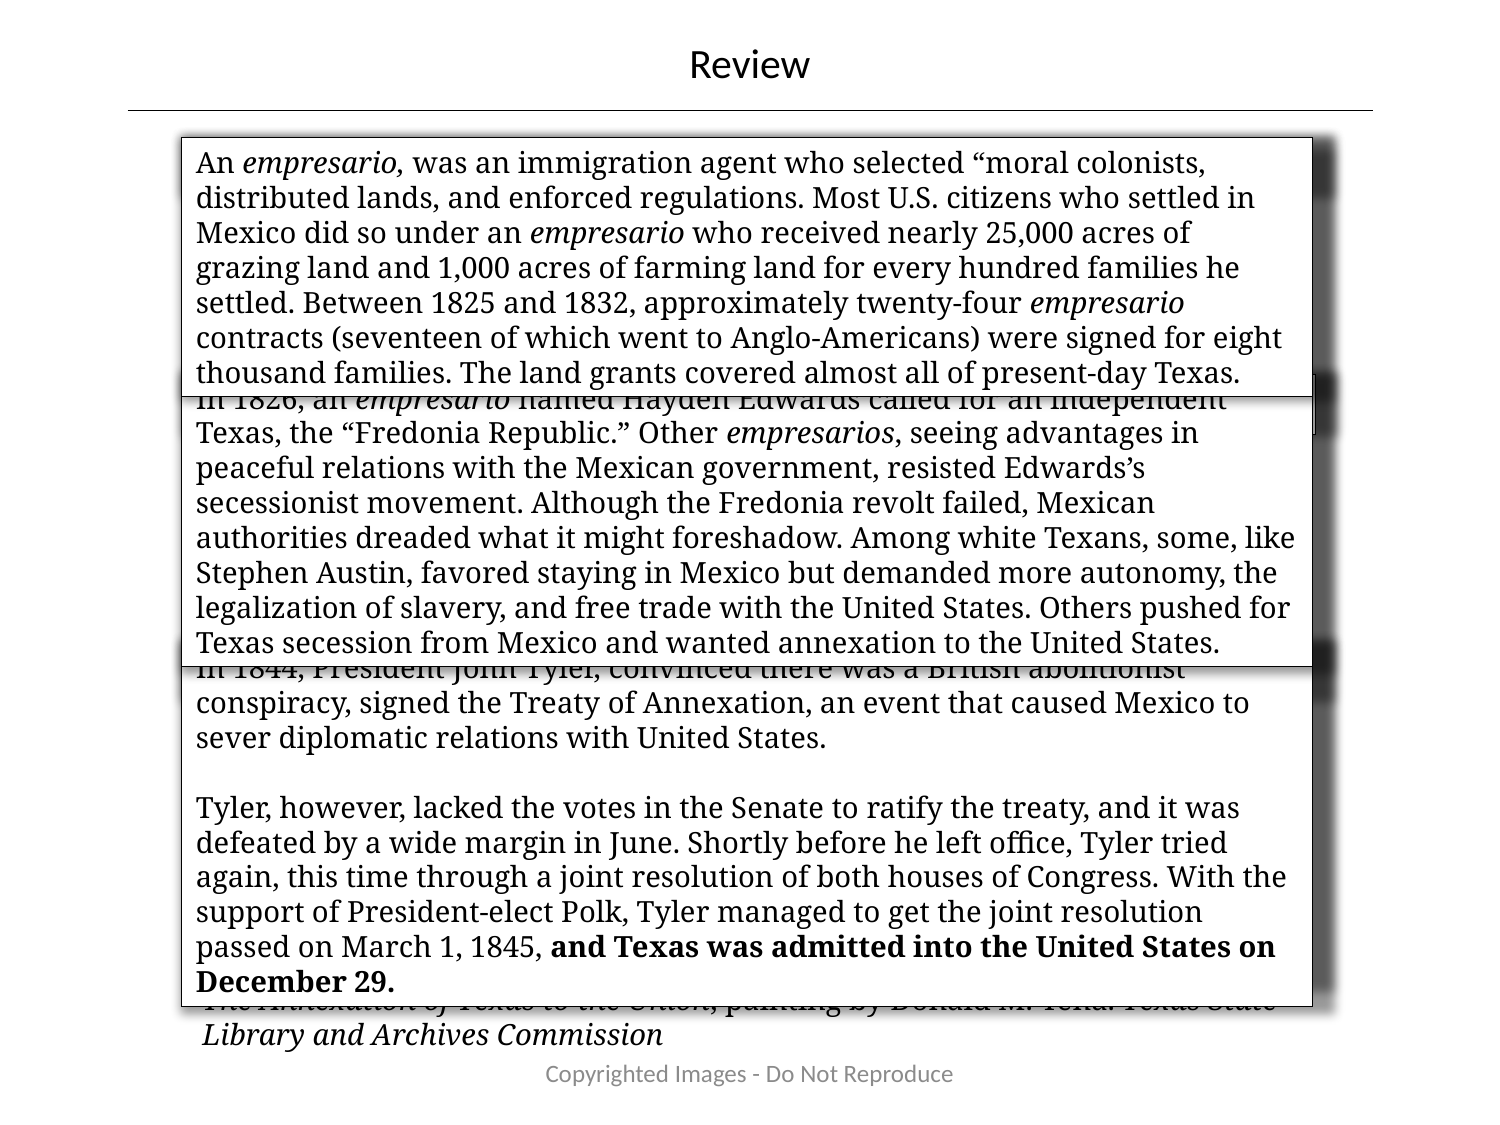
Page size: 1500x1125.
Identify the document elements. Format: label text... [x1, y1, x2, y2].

footer Copyrighted Images - Do Not Reproduce [512, 1042, 988, 1103]
text_box The Annexation of Texas to the Union, painting by Donald M. Yena. Texas State Library and Archives Commission [187, 1021, 1300, 1059]
text_box An empresario, was an immigration agent who selected “moral colonists, distributed lands, and enforced regulations. Most U.S. citizens who settled in Mexico did so under an empresario who received nearly 25,000 acres of grazing land and 1,000 acres of farming land for every hundred families he settled. Between 1825 and 1832, approximately twenty-four empresario contracts (seventeen of which went to Anglo-Americans) were signed for eight thousand families. The land grants covered almost all of present-day Texas. [181, 137, 1313, 397]
title Review [501, 12, 1425, 111]
picture [188, 149, 1312, 976]
text_box [25, 0, 501, 132]
text_box In 1844, President John Tyler, convinced there was a British abolitionist conspiracy, signed the Treaty of Annexation, an event that caused Mexico to sever diplomatic relations with United States. Tyler, however, lacked the votes in the Senate to ratify the treaty, and it was defeated by a wide margin in June. Shortly before he left office, Tyler tried again, this time through a joint resolution of both houses of Congress. With the support of President-elect Polk, Tyler managed to get the joint resolution passed on March 1, 1845, and Texas was admitted into the United States on December 29. [181, 681, 1313, 1007]
